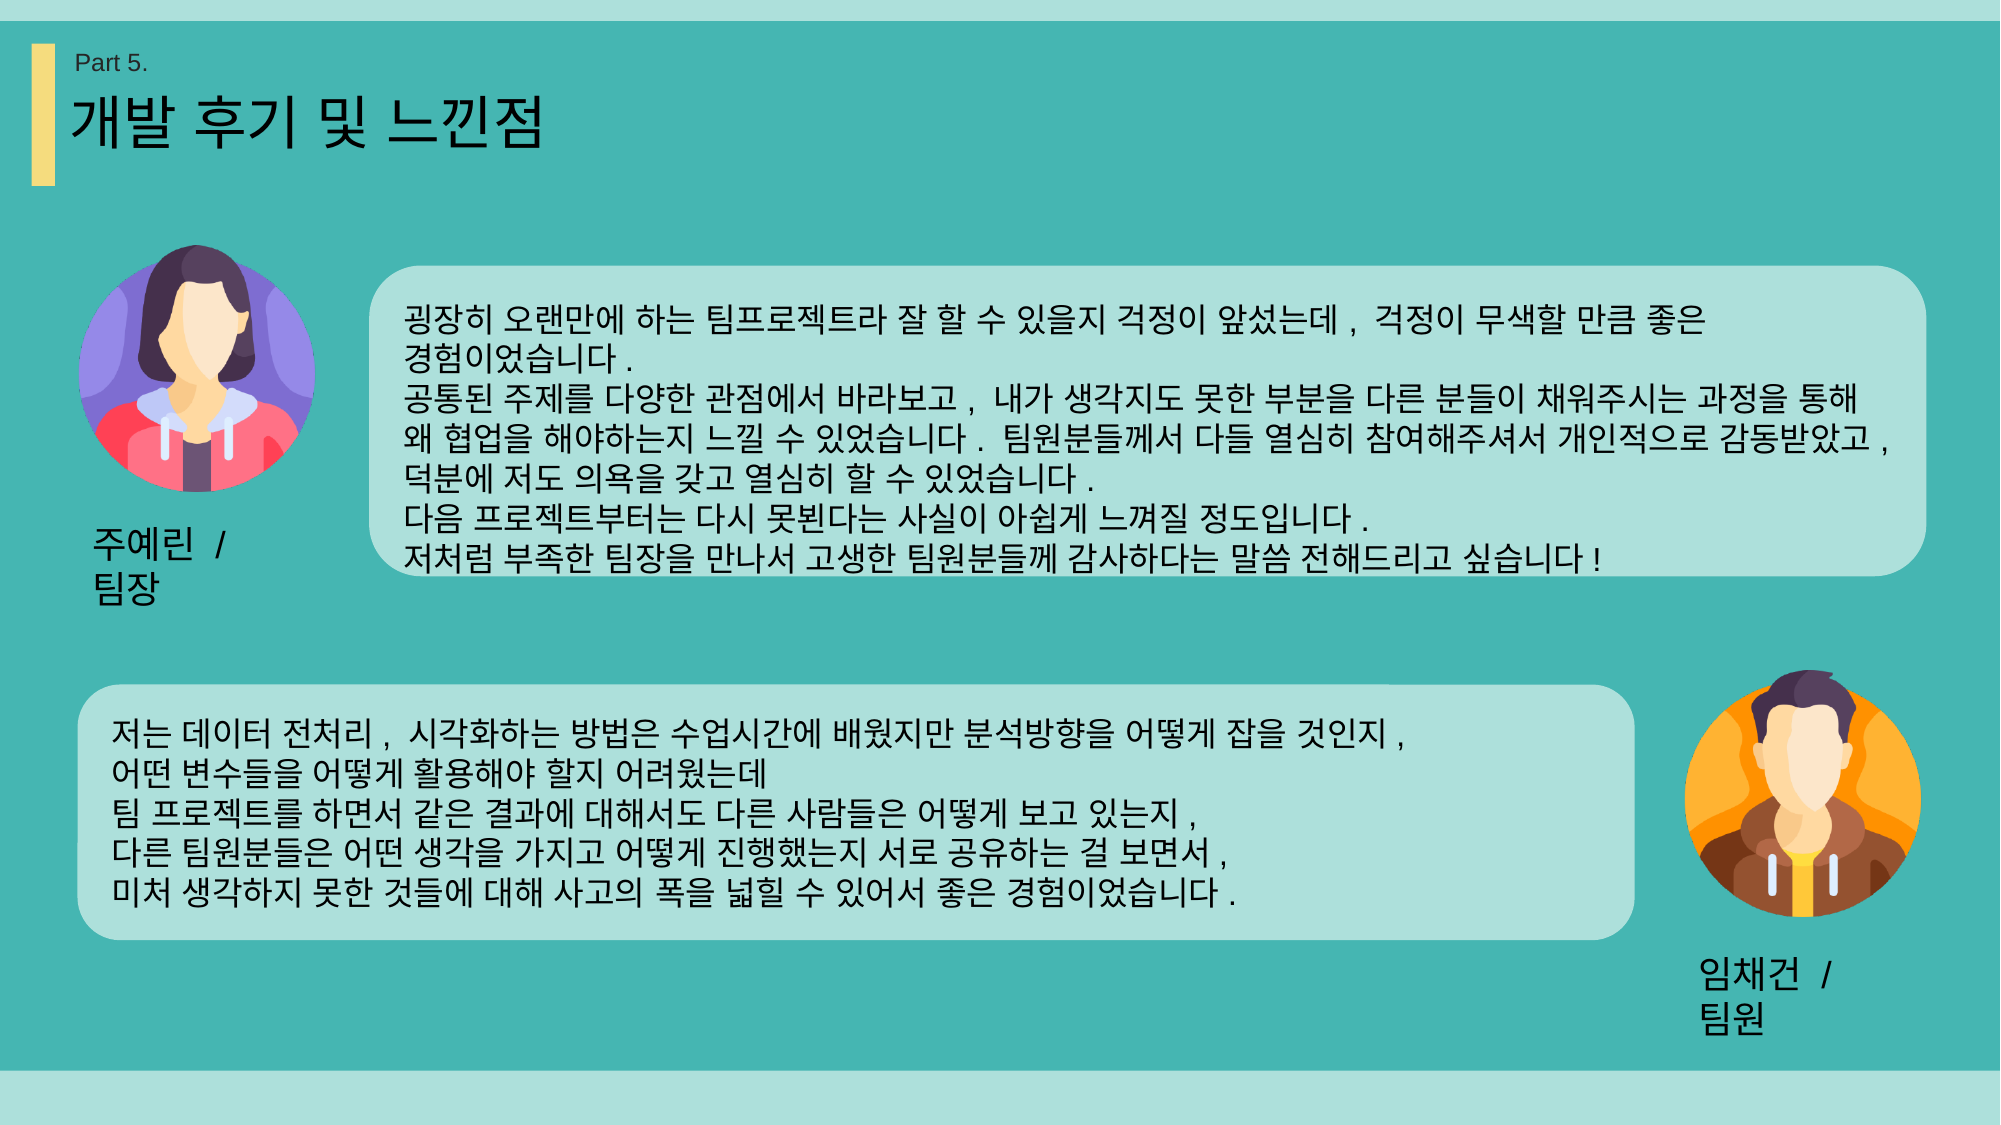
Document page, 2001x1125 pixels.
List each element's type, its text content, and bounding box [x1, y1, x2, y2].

text_box [0, 1070, 2000, 1125]
text_box 임채건 / 팀원 [1683, 943, 1922, 1049]
picture [1679, 670, 1926, 917]
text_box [368, 265, 1927, 577]
text_box 개발 후기 및 느낀점 [55, 78, 1036, 164]
text_box 주예린 / 팀장 [77, 513, 316, 619]
text_box 저는 데이터 전처리, 시각화하는 방법은 수업시간에 배웠지만 분석방향을 어떻게 잡을 것인지, 어떤 변수들을 어떻게 활용해야 할지 어려웠는데 팀 프로젝트를 하면서 같은 결과에 대해서도 다른 사람들은 어떻게 보고 있는지, 다른 팀원분들은 어떤 생각을 가지고 어떻게 진행했는지 서로 공유하는 걸 보면서, 미처 생각하지 못한 것들에 대해 사고의 폭을 넓힐 수 있어서 좋은 경험이었습니다. [96, 705, 1616, 920]
text_box [77, 684, 1635, 941]
text_box [0, 0, 2000, 21]
text_box Part 5. [59, 38, 175, 84]
picture [73, 245, 320, 492]
text_box [31, 43, 55, 186]
